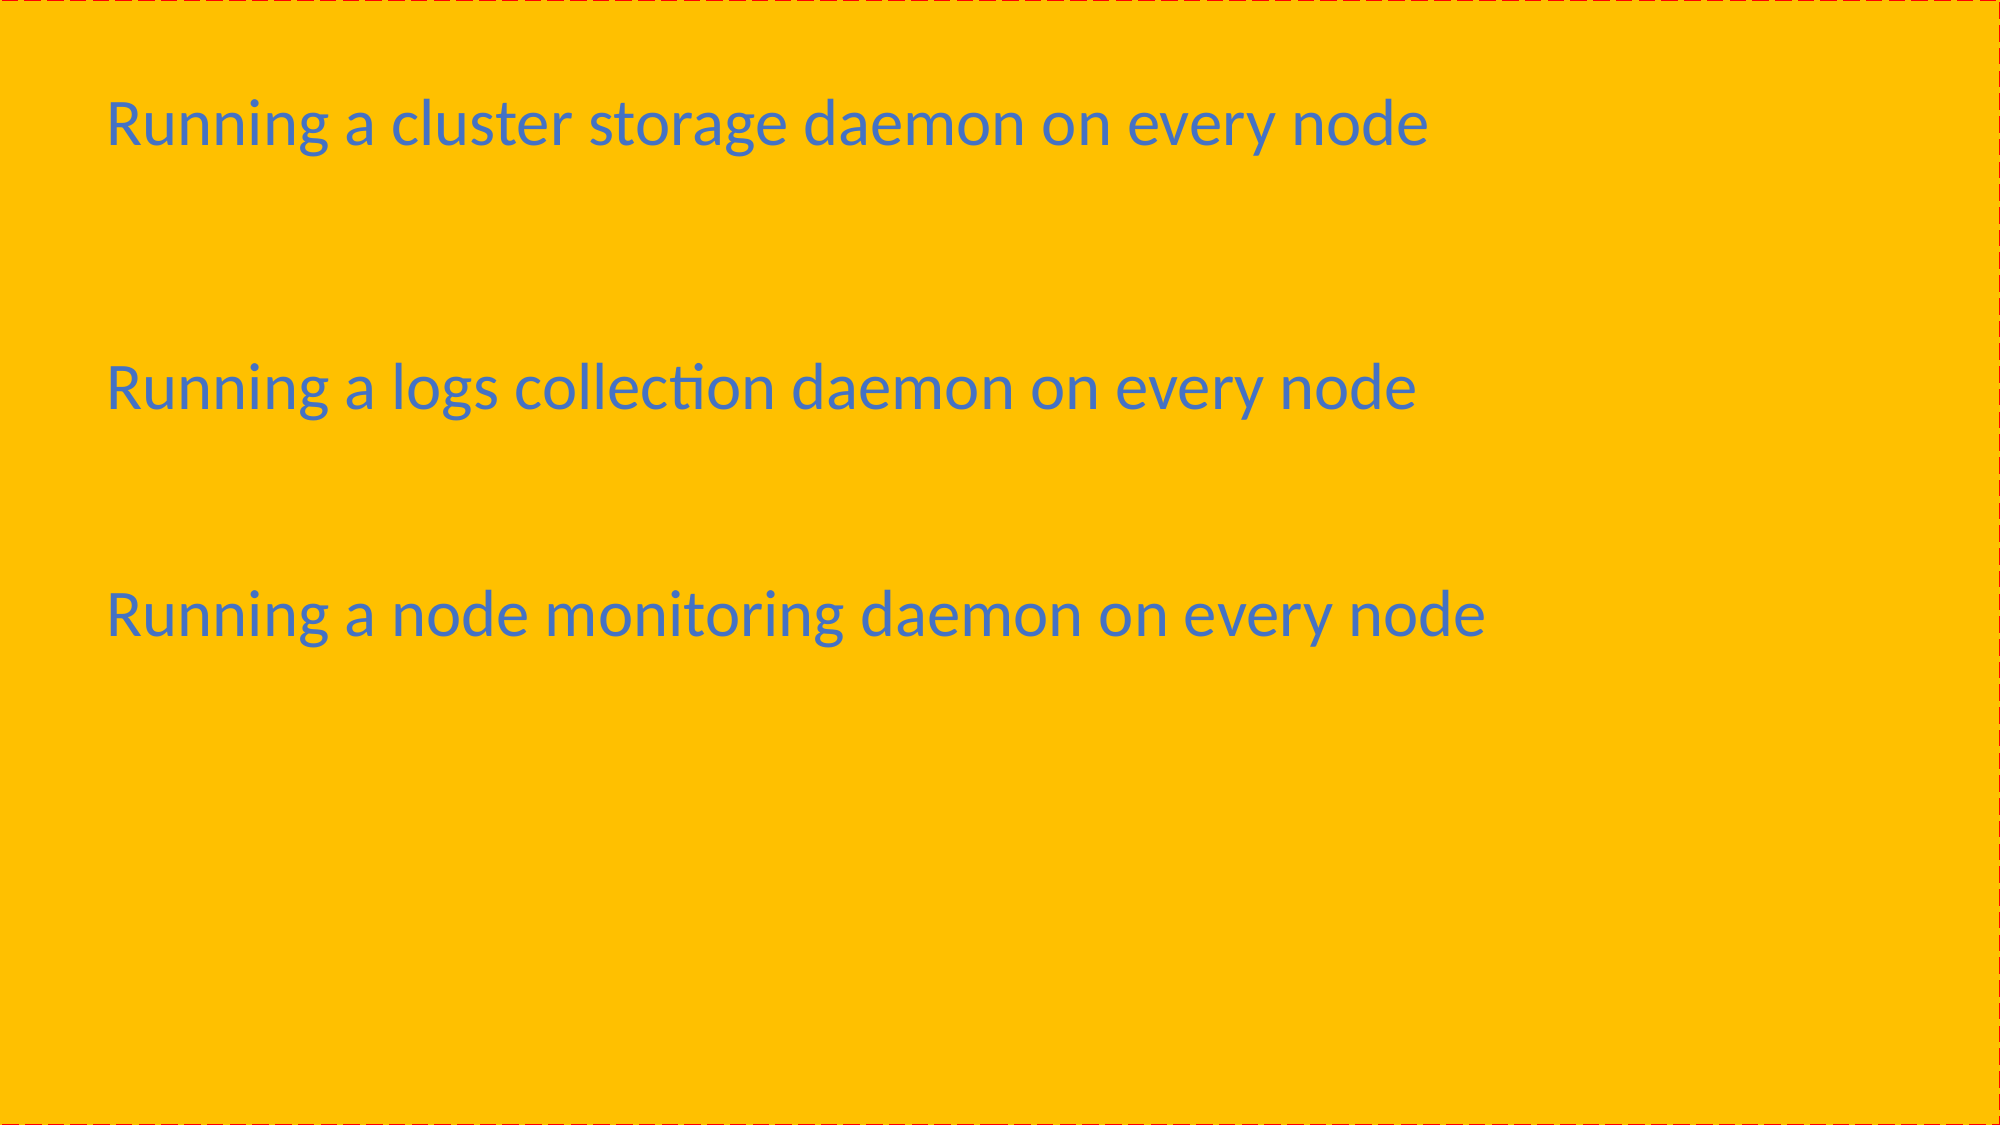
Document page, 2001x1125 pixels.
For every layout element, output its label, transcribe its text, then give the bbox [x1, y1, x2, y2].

text_box Running a logs collection daemon on every node [91, 335, 1752, 430]
text_box Running a cluster storage daemon on every node [91, 71, 1752, 166]
text_box [0, 0, 2000, 1125]
text_box Running a node monitoring daemon on every node [91, 562, 1752, 658]
